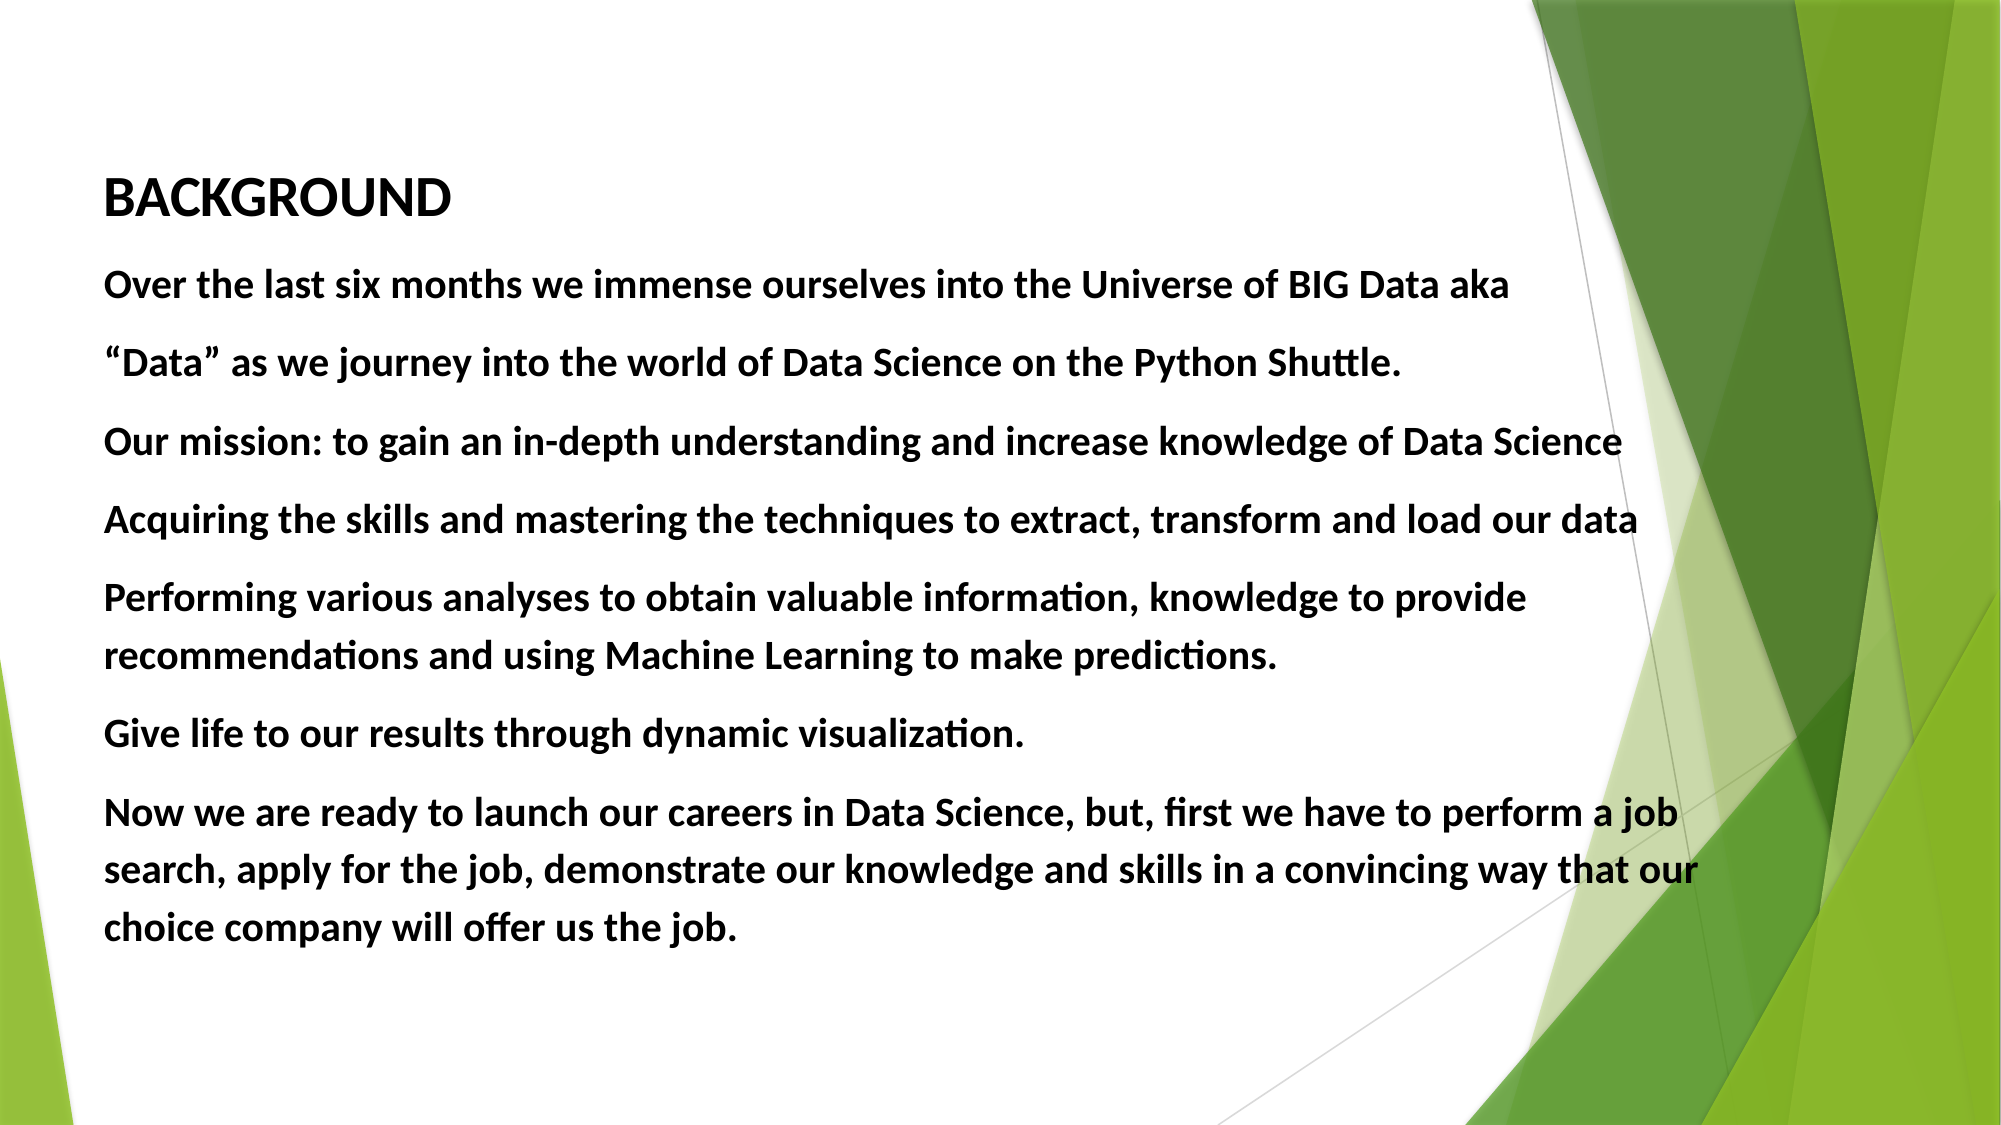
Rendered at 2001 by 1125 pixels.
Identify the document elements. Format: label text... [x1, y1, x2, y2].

text_box BACKGROUND Over the last six months we immense ourselves into the Universe of BIG Data aka “Data” as we journey into the world of Data Science on the Python Shuttle. Our mission: to gain an in-depth understanding and increase knowledge of Data Science Acquiring the skills and mastering the techniques to extract, transform and load our data Performing various analyses to obtain valuable information, knowledge to provide recommendations and using Machine Learning to make predictions. Give life to our results through dynamic visualization. Now we are ready to launch our careers in Data Science, but, first we have to perform a job search, apply for the job, demonstrate our knowledge and skills in a convincing way that our choice company will offer us the job. [89, 140, 1798, 957]
